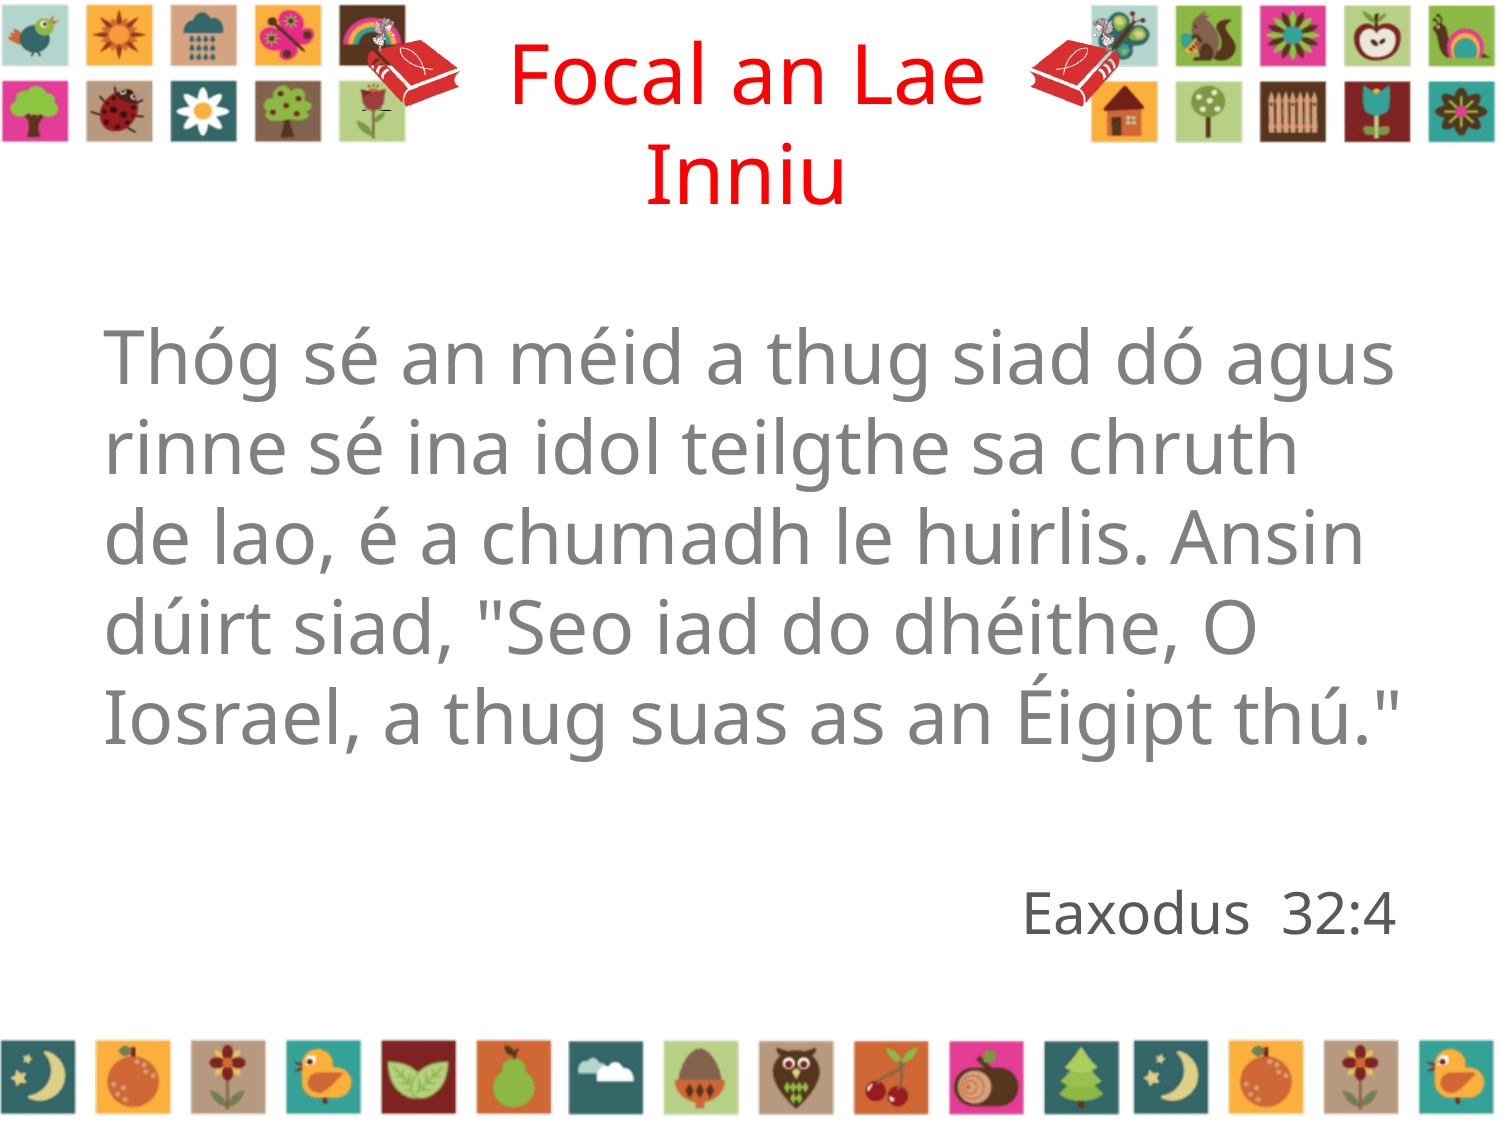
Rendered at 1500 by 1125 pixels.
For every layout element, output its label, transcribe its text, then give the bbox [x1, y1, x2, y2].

picture [0, 3, 492, 150]
text_box Focal an Lae Inniu [414, 13, 1080, 229]
text_box Thóg sé an méid a thug siad dó agus rinne sé ina idol teilgthe sa chruth de lao, é a chumadh le huirlis. Ansin dúirt siad, "Seo iad do dhéithe, O Iosrael, a thug suas as an Éigipt thú." [88, 302, 1436, 858]
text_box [0, 1028, 1500, 1118]
picture [998, 3, 1500, 150]
text_box Eaxodus 32:4 [779, 868, 1412, 954]
